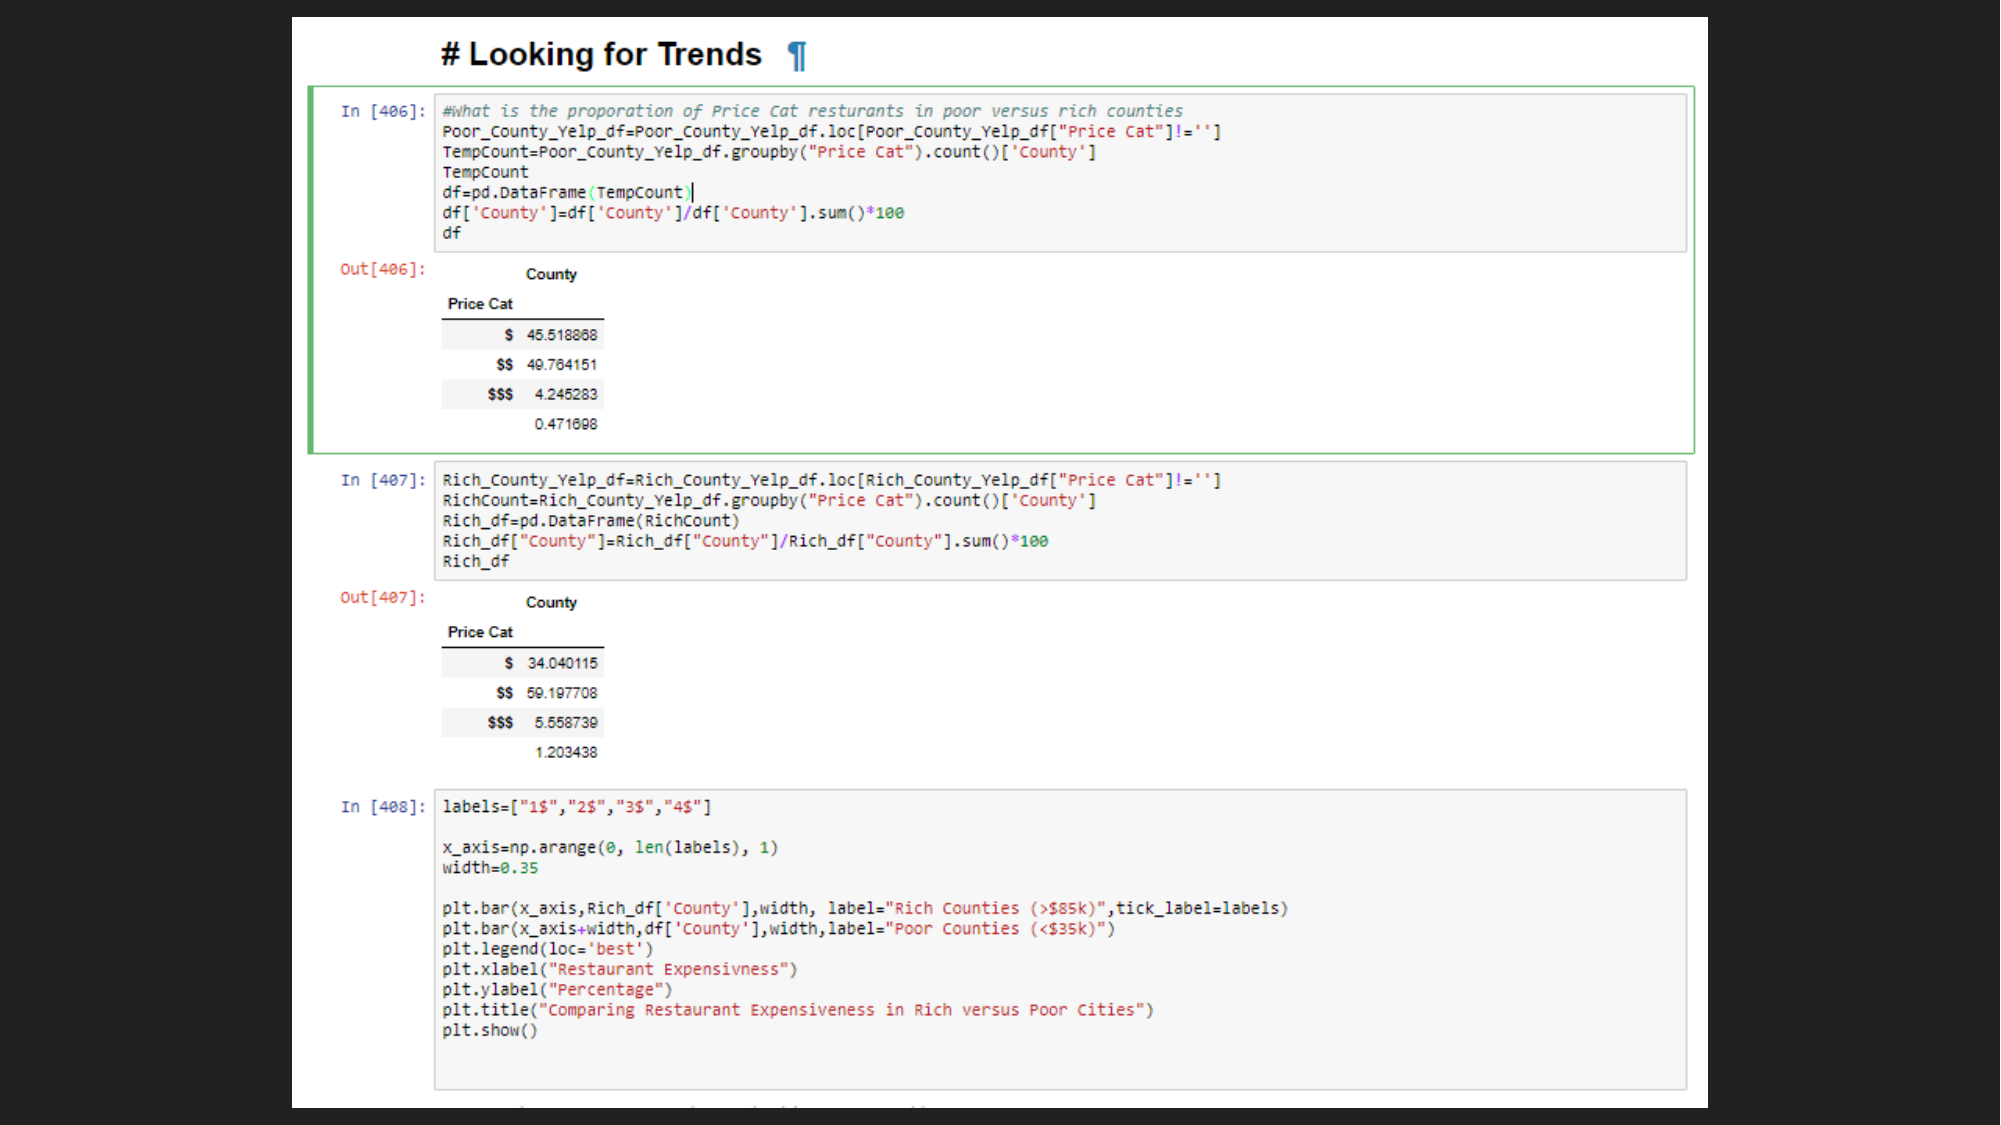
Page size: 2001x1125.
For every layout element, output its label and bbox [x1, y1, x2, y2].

picture [291, 16, 1709, 1108]
